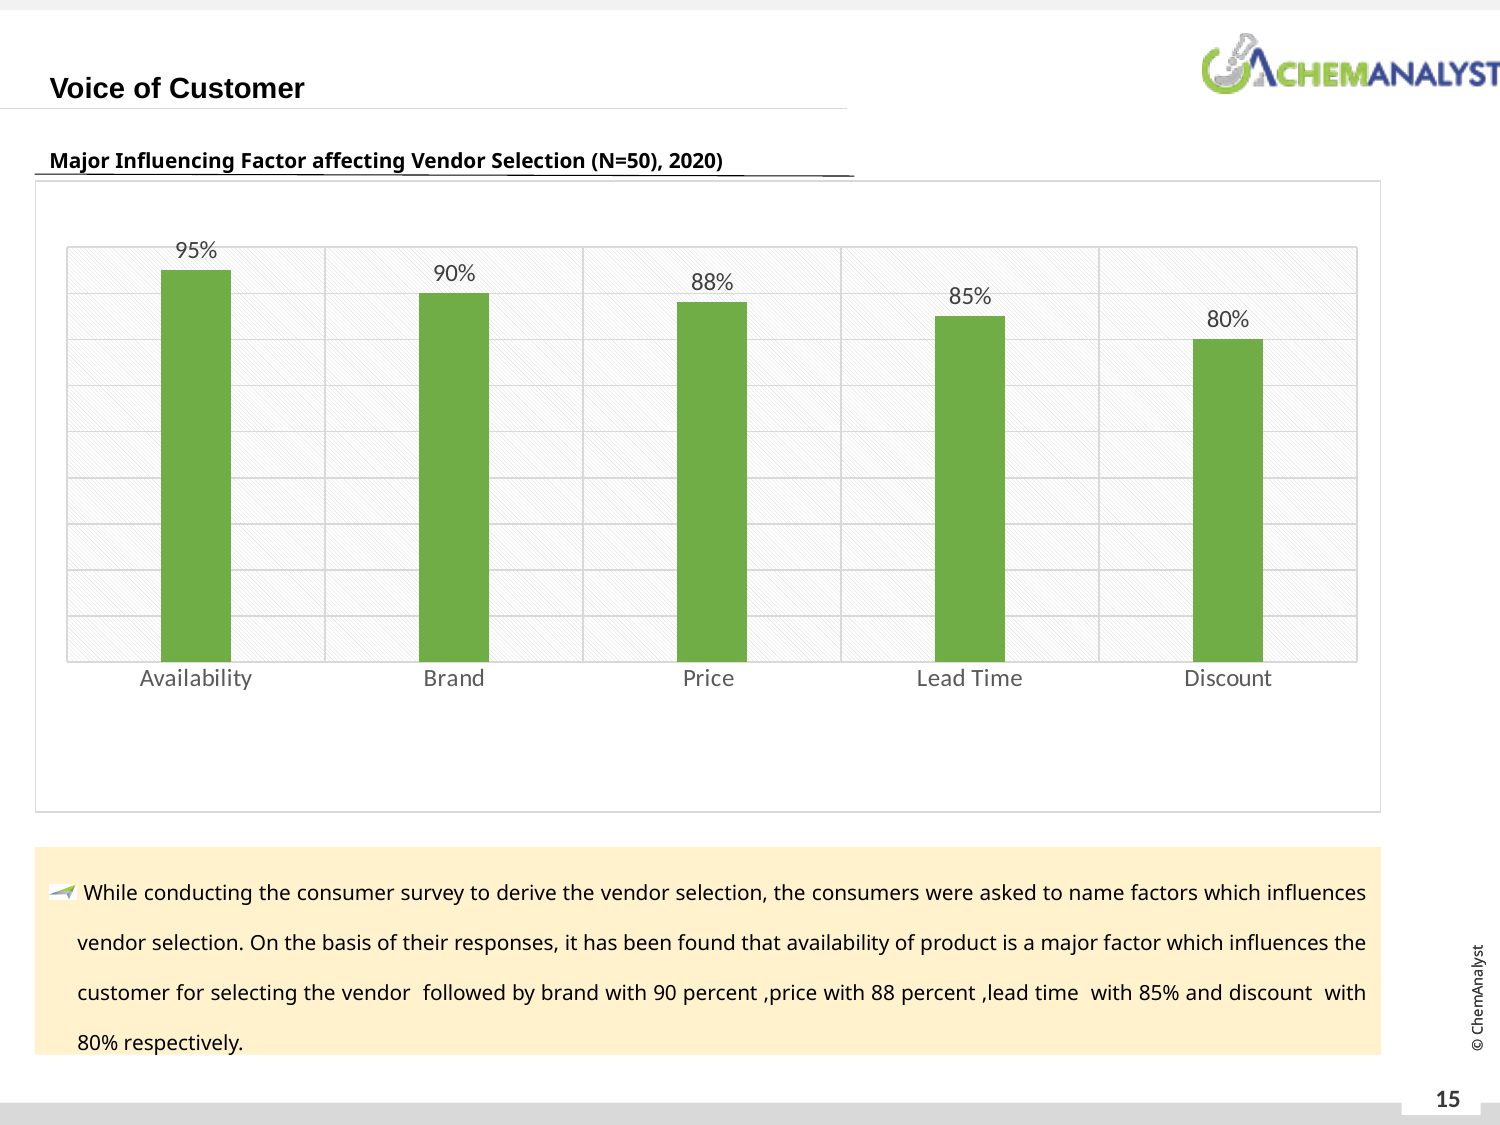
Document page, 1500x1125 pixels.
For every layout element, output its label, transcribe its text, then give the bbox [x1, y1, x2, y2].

picture [49, 884, 77, 900]
chart [34, 180, 1382, 813]
text_box Major Influencing Factor affecting Vendor Selection (N=50), 2020) [34, 128, 885, 180]
text_box While conducting the consumer survey to derive the vendor selection, the consumers were asked to name factors which influences vendor selection. On the basis of their responses, it has been found that availability of product is a major factor which influences the customer for selecting the vendor followed by brand with 90 percent ,price with 88 percent ,lead time with 85% and discount with 80% respectively. [34, 847, 1382, 1055]
text_box Voice of Customer [34, 48, 1323, 124]
picture [1202, 33, 1500, 94]
